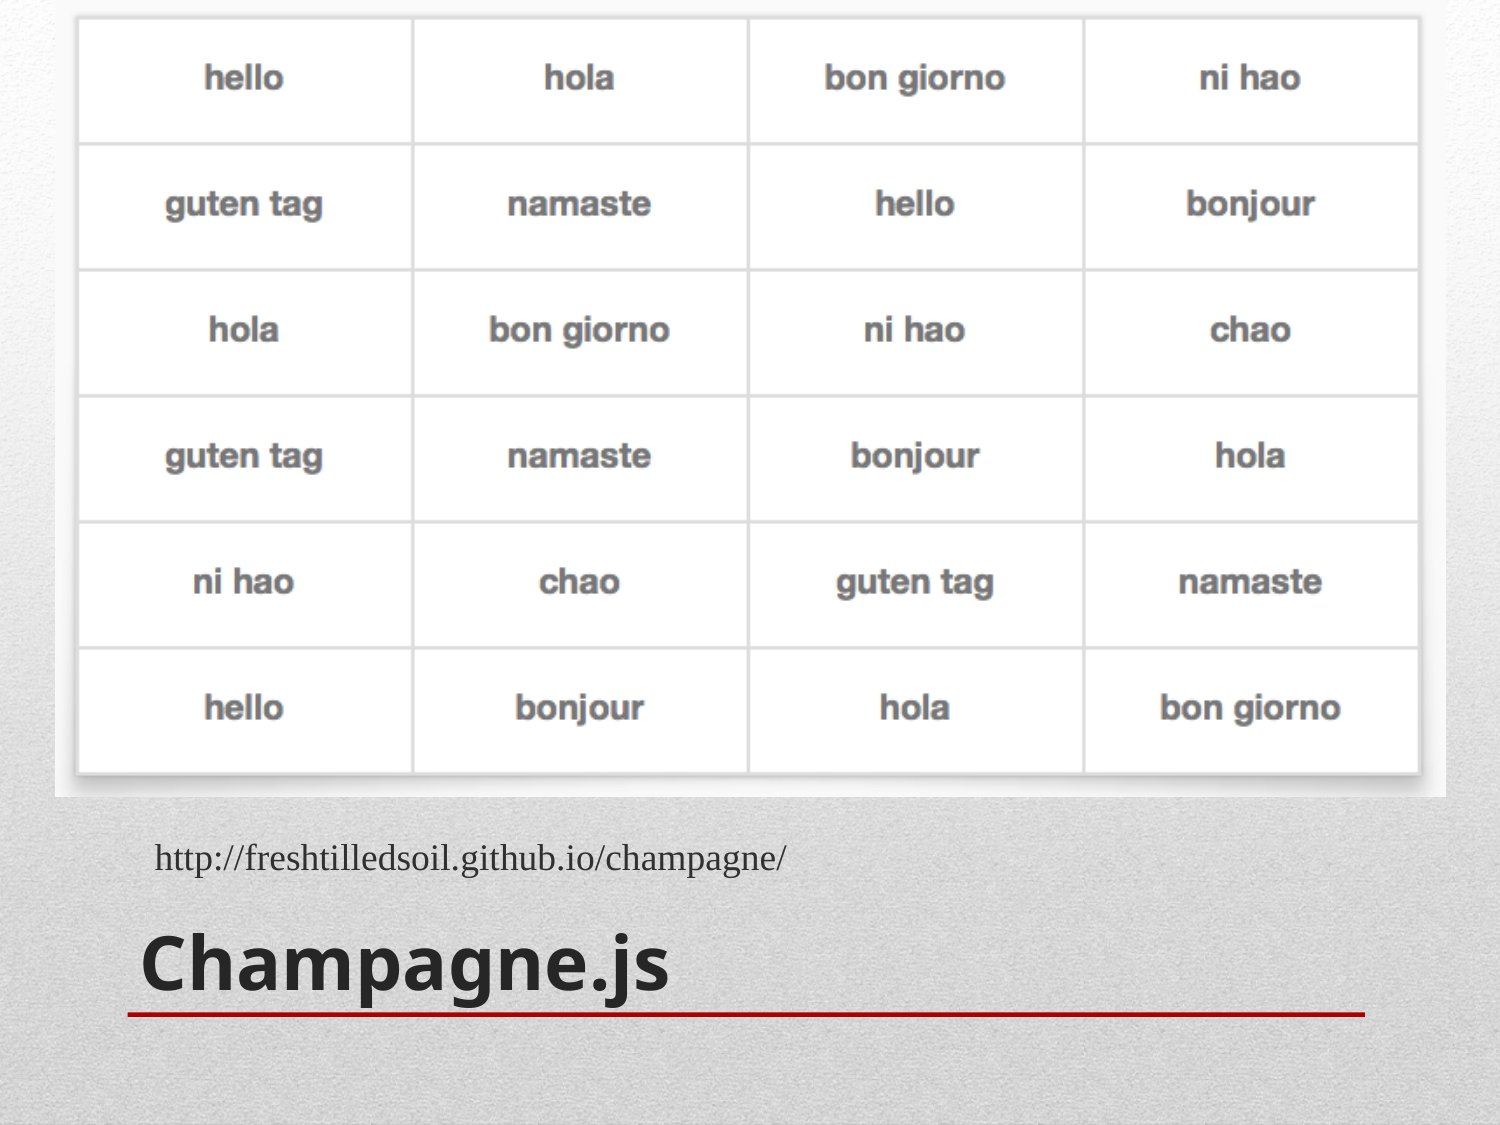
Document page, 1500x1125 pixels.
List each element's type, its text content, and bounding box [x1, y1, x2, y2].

list http://freshtilledsoil.github.io/champagne/ [139, 825, 1352, 898]
title Champagne.js [124, 808, 1446, 1013]
picture [55, 0, 1447, 797]
